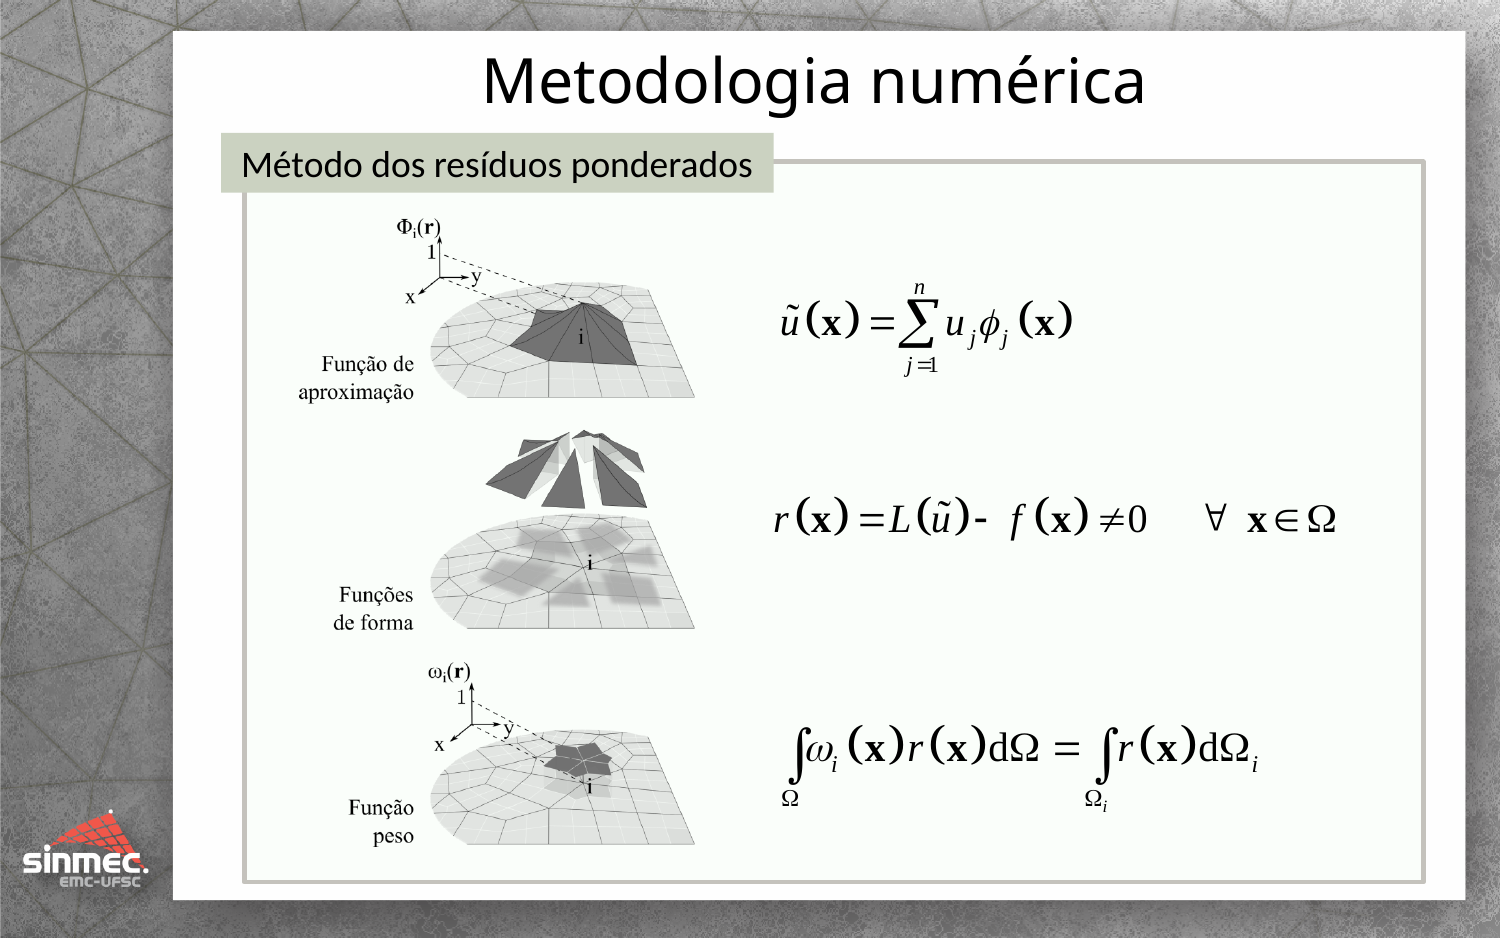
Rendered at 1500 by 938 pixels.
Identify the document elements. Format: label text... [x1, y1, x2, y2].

text_box Método dos resíduos ponderados [221, 132, 774, 193]
text_box [242, 160, 1425, 884]
picture [0, 0, 1500, 938]
title Metodologia numérica [171, 55, 1459, 103]
